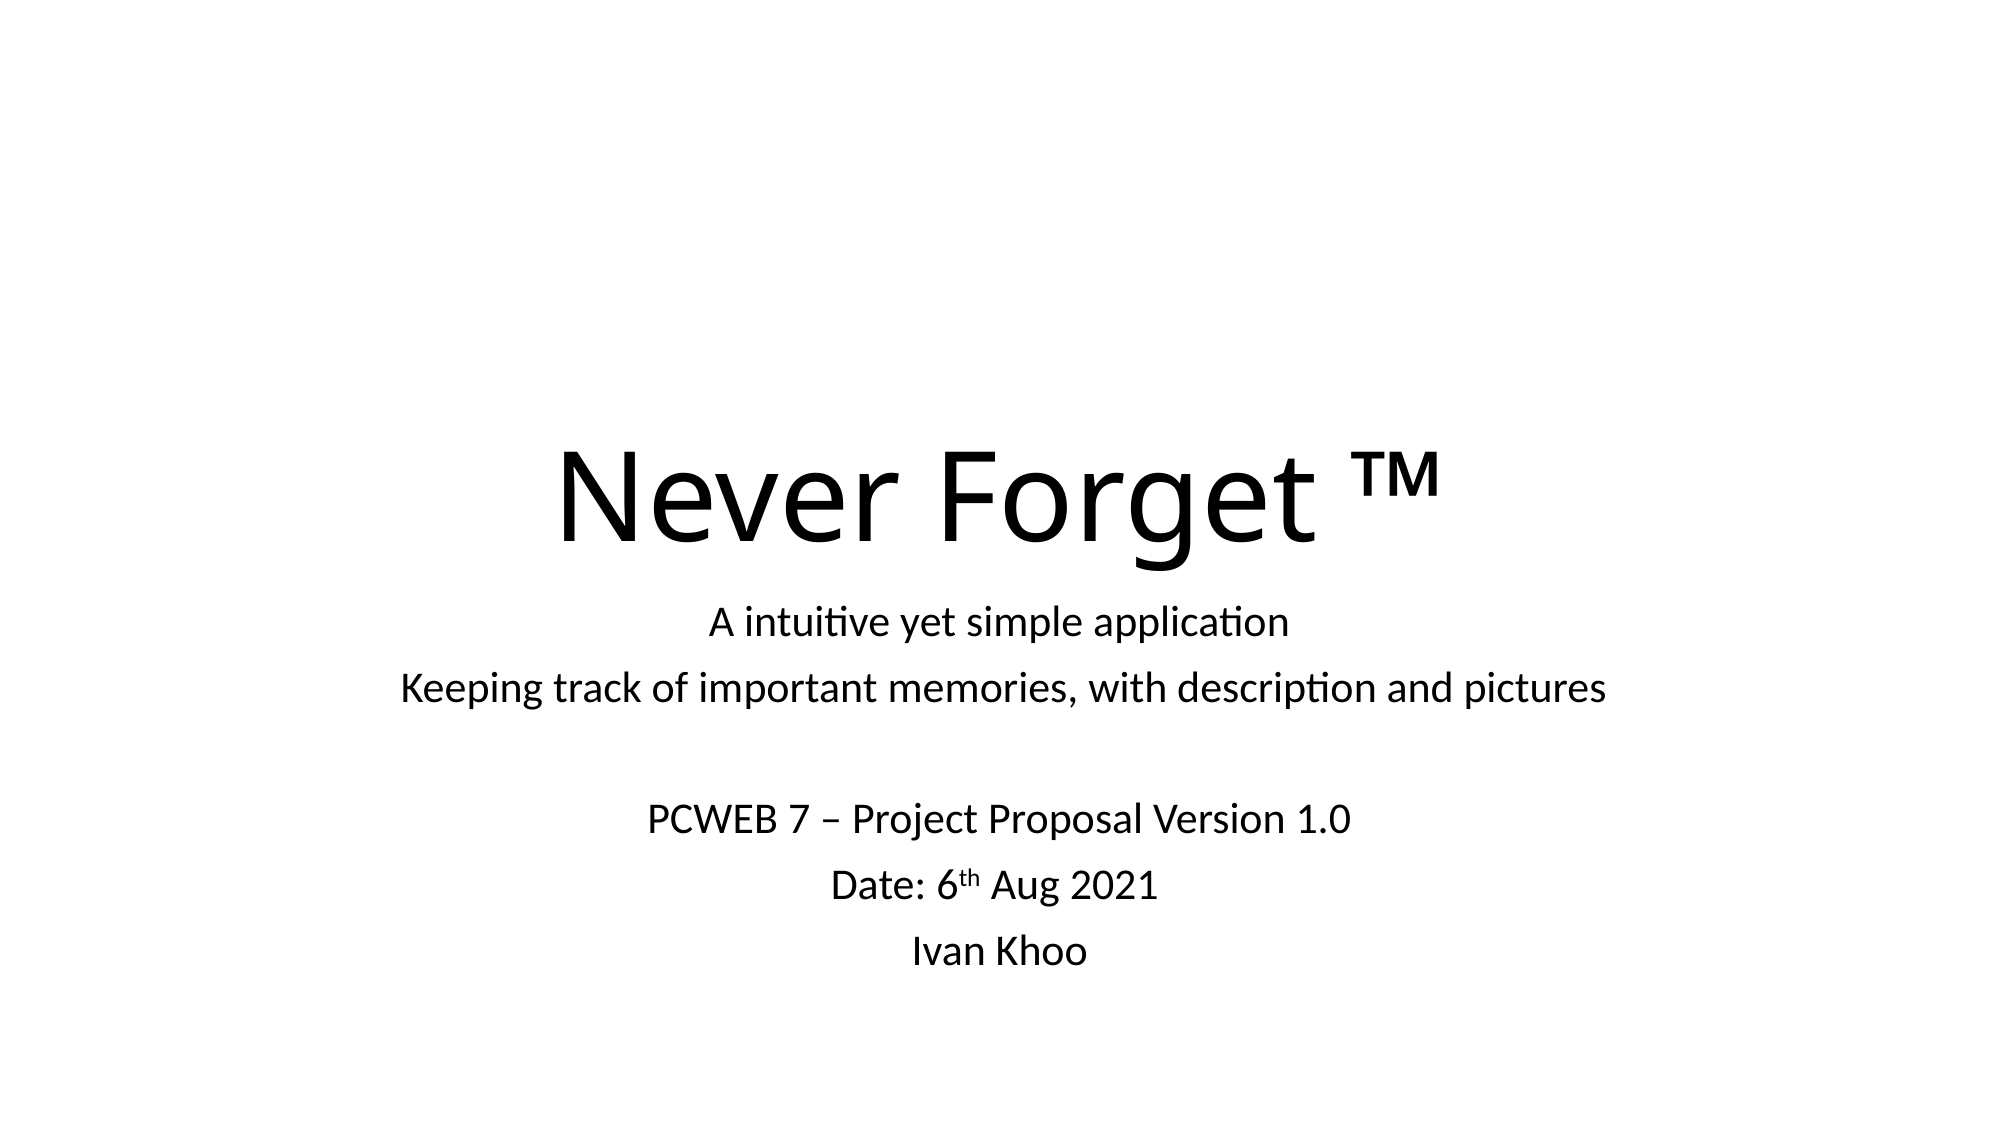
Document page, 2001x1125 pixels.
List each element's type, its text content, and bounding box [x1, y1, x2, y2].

subtitle A intuitive yet simple application Keeping track of important memories, with description and pictures PCWEB 7 – Project Proposal Version 1.0 Date: 6th Aug 2021 Ivan Khoo [249, 590, 1750, 983]
title Never Forget ™ [249, 184, 1750, 576]
